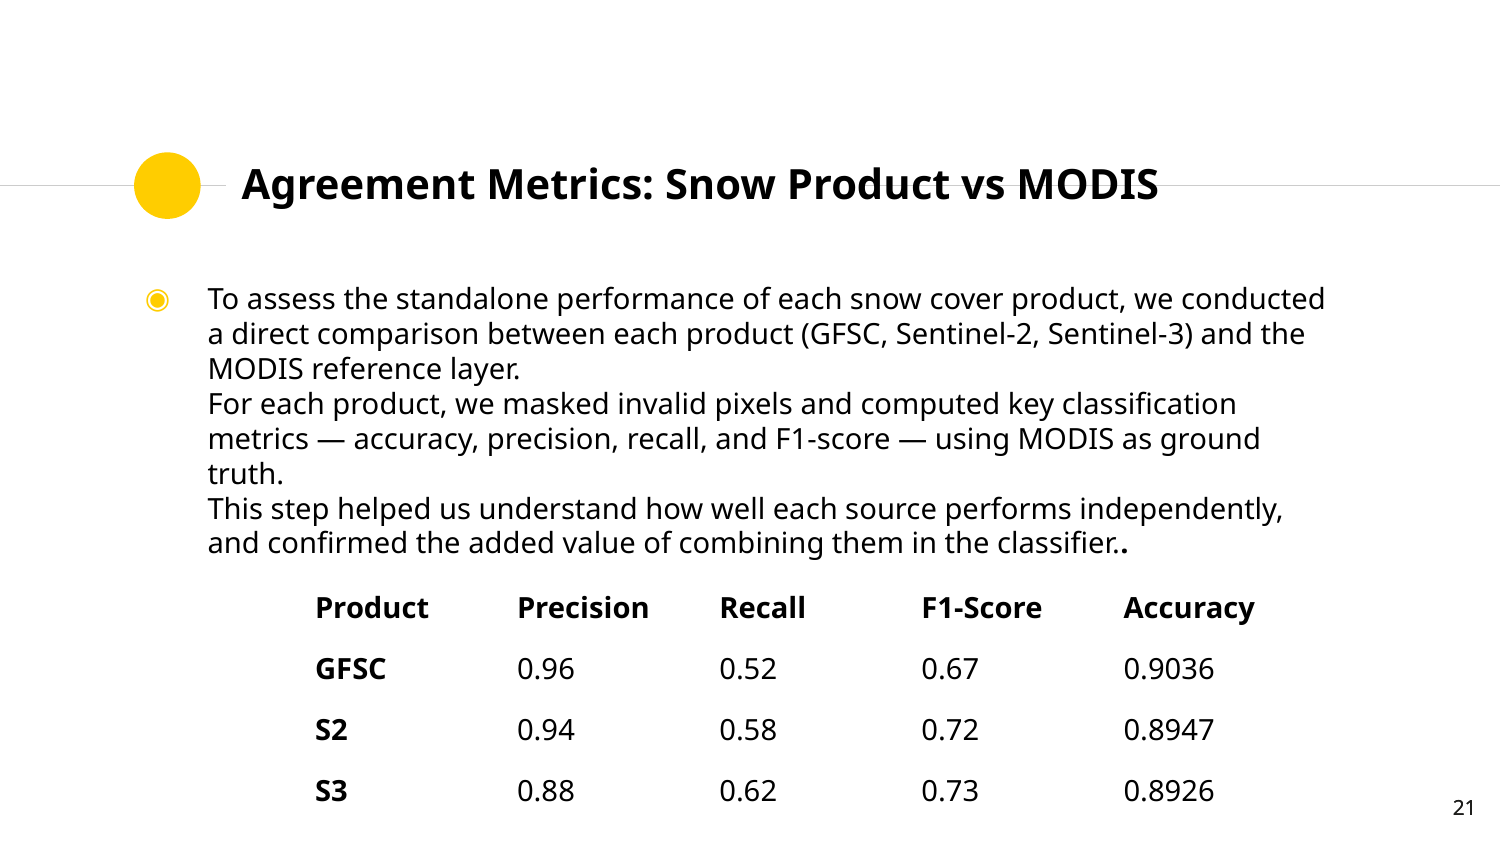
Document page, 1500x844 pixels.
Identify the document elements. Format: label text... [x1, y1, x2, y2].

table_cell 0.9036 [1109, 641, 1311, 702]
table_cell 0.8947 [1109, 702, 1311, 763]
table_cell 0.88 [502, 763, 704, 818]
table_cell S3 [300, 763, 502, 818]
table_cell 0.52 [704, 641, 906, 702]
table_cell 0.96 [502, 641, 704, 702]
text_box 21 [1401, 779, 1492, 844]
table_cell GFSC [300, 641, 502, 702]
table_cell 0.72 [906, 702, 1109, 763]
table_header F1-Score [906, 580, 1109, 641]
table_cell 0.94 [502, 702, 704, 763]
table_cell 0.8926 [1109, 763, 1311, 818]
table_header Precision [502, 580, 704, 641]
table_cell S2 [300, 702, 502, 763]
table_cell 0.58 [704, 702, 906, 763]
list To assess the standalone performance of each snow cover product, we conducted a direct comparison between each product (GFSC, Sentinel-2, Sentinel-3) and the MODIS reference layer. For each product, we masked invalid pixels and computed key classification metrics — accuracy, precision, recall, and F1-score — using MODIS as ground truth. This step helped us understand how well each source performs independently, and confirmed the added value of combining them in the classifier.. [117, 265, 1344, 776]
table_header Product [300, 580, 502, 641]
table_header Accuracy [1109, 580, 1311, 641]
table_cell 0.62 [704, 763, 906, 818]
table_cell 0.73 [906, 763, 1109, 818]
table_cell 0.67 [906, 641, 1109, 702]
title Agreement Metrics: Snow Product vs MODIS [226, 146, 1185, 219]
table_header Recall [704, 580, 906, 641]
